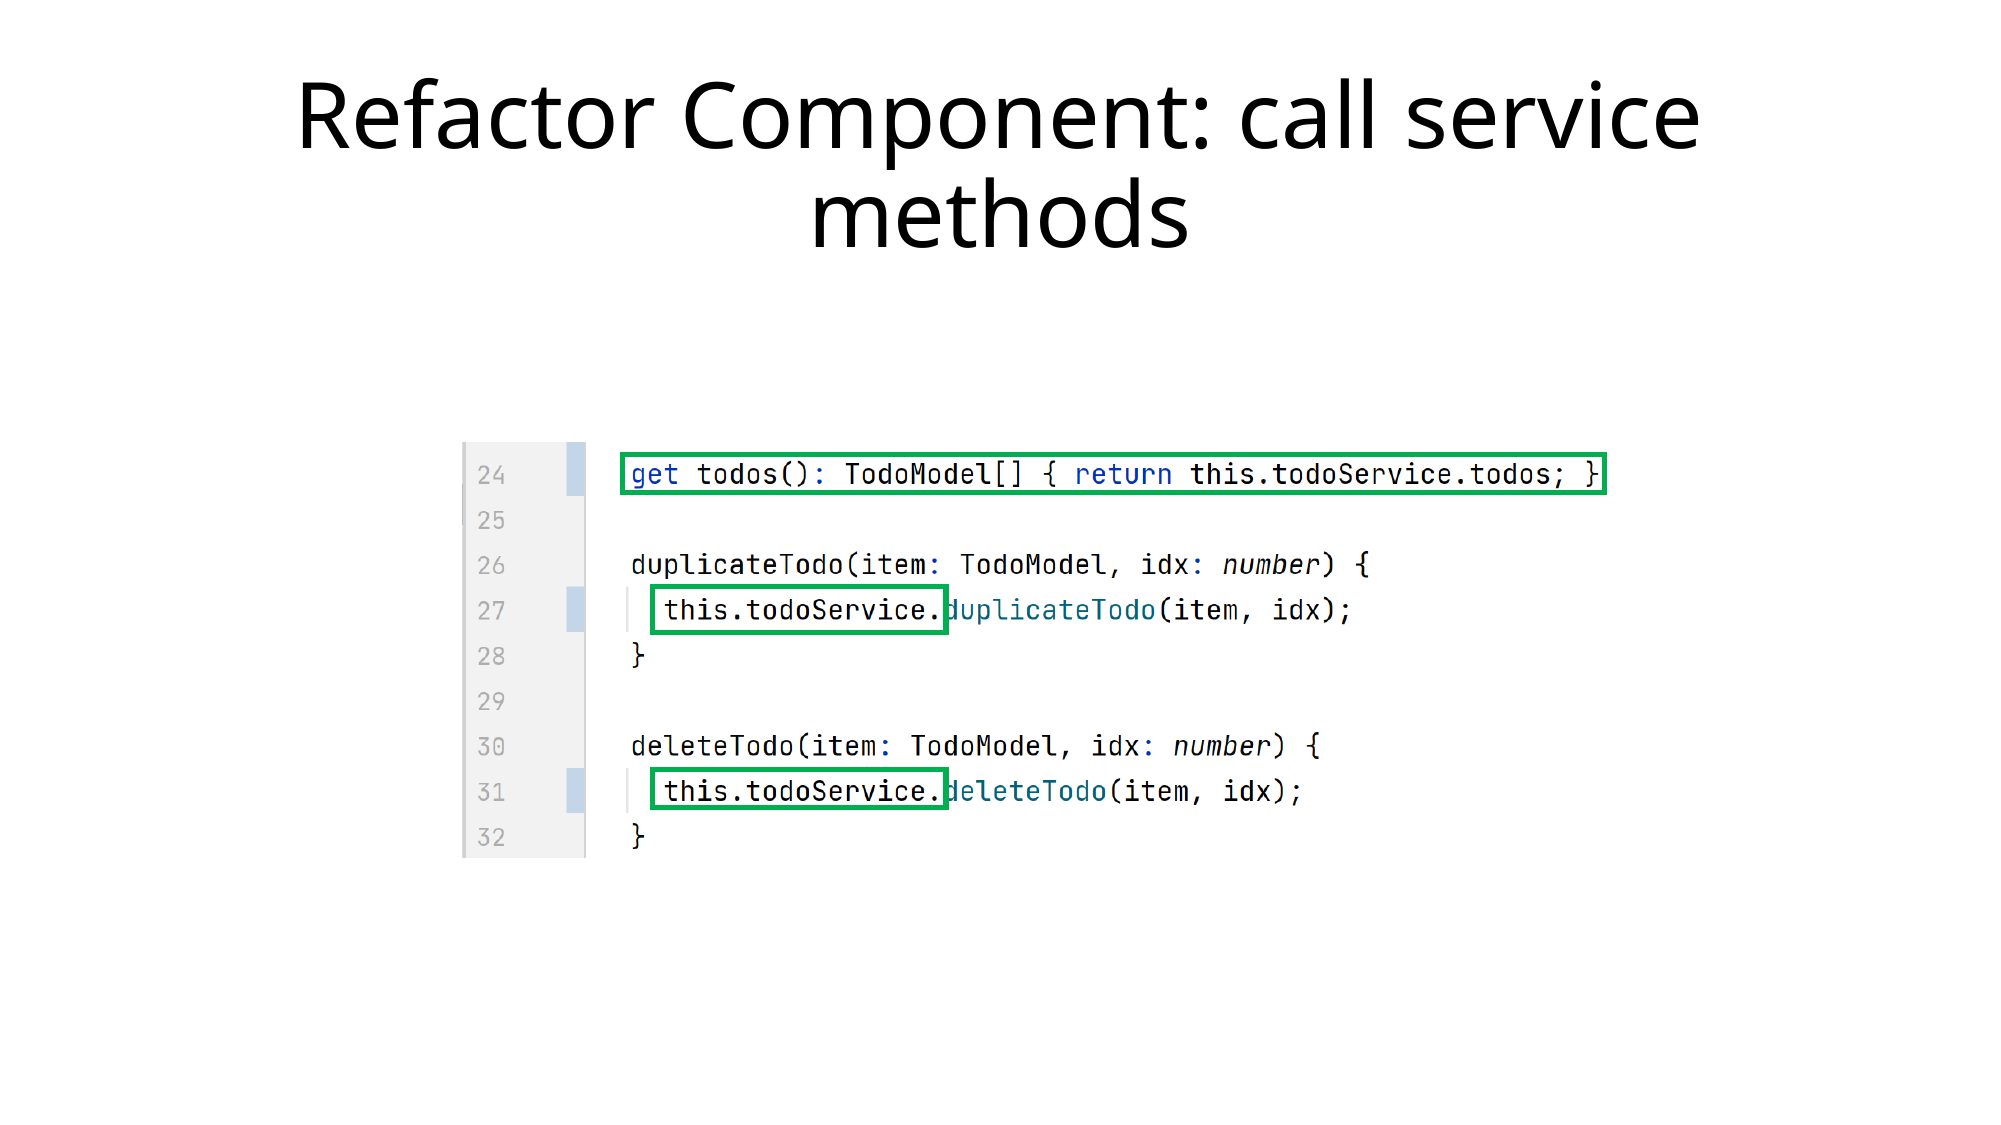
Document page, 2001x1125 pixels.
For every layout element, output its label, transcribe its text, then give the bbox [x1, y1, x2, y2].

picture [462, 442, 1615, 858]
title Refactor Component: call service methods [137, 59, 1863, 278]
